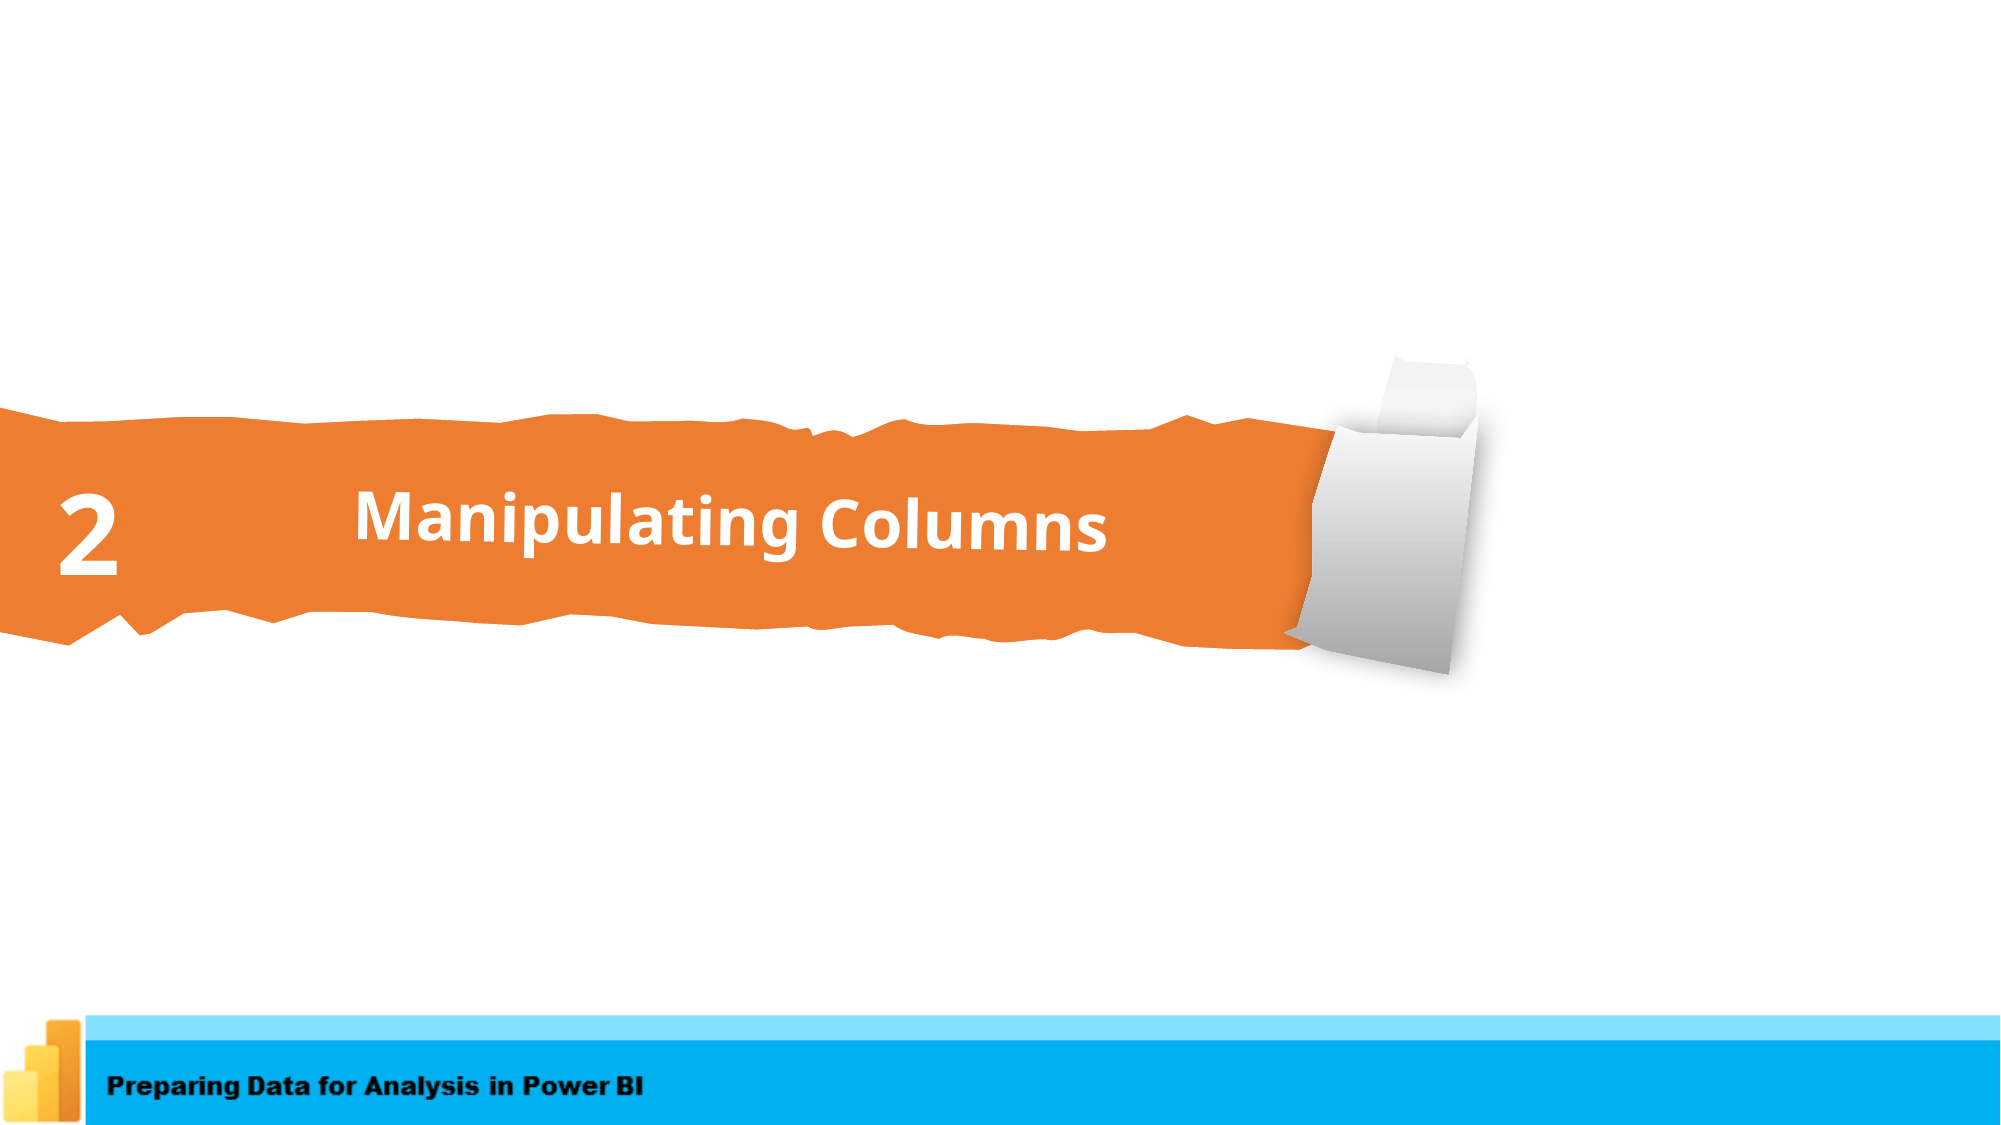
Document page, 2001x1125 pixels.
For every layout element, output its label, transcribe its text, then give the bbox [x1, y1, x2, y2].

text_box 2 [35, 455, 143, 605]
picture [286, 1079, 291, 1094]
picture [0, 0, 2001, 1125]
picture [619, 1078, 628, 1094]
picture [321, 1078, 325, 1093]
picture [251, 1078, 258, 1094]
text_box Manipulating Columns [154, 462, 1223, 576]
text_box [0, 404, 1297, 654]
picture [110, 1078, 114, 1093]
picture [533, 1078, 538, 1086]
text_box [1223, 420, 1541, 604]
picture [431, 1089, 436, 1097]
picture [370, 1078, 376, 1086]
picture [117, 1078, 122, 1086]
